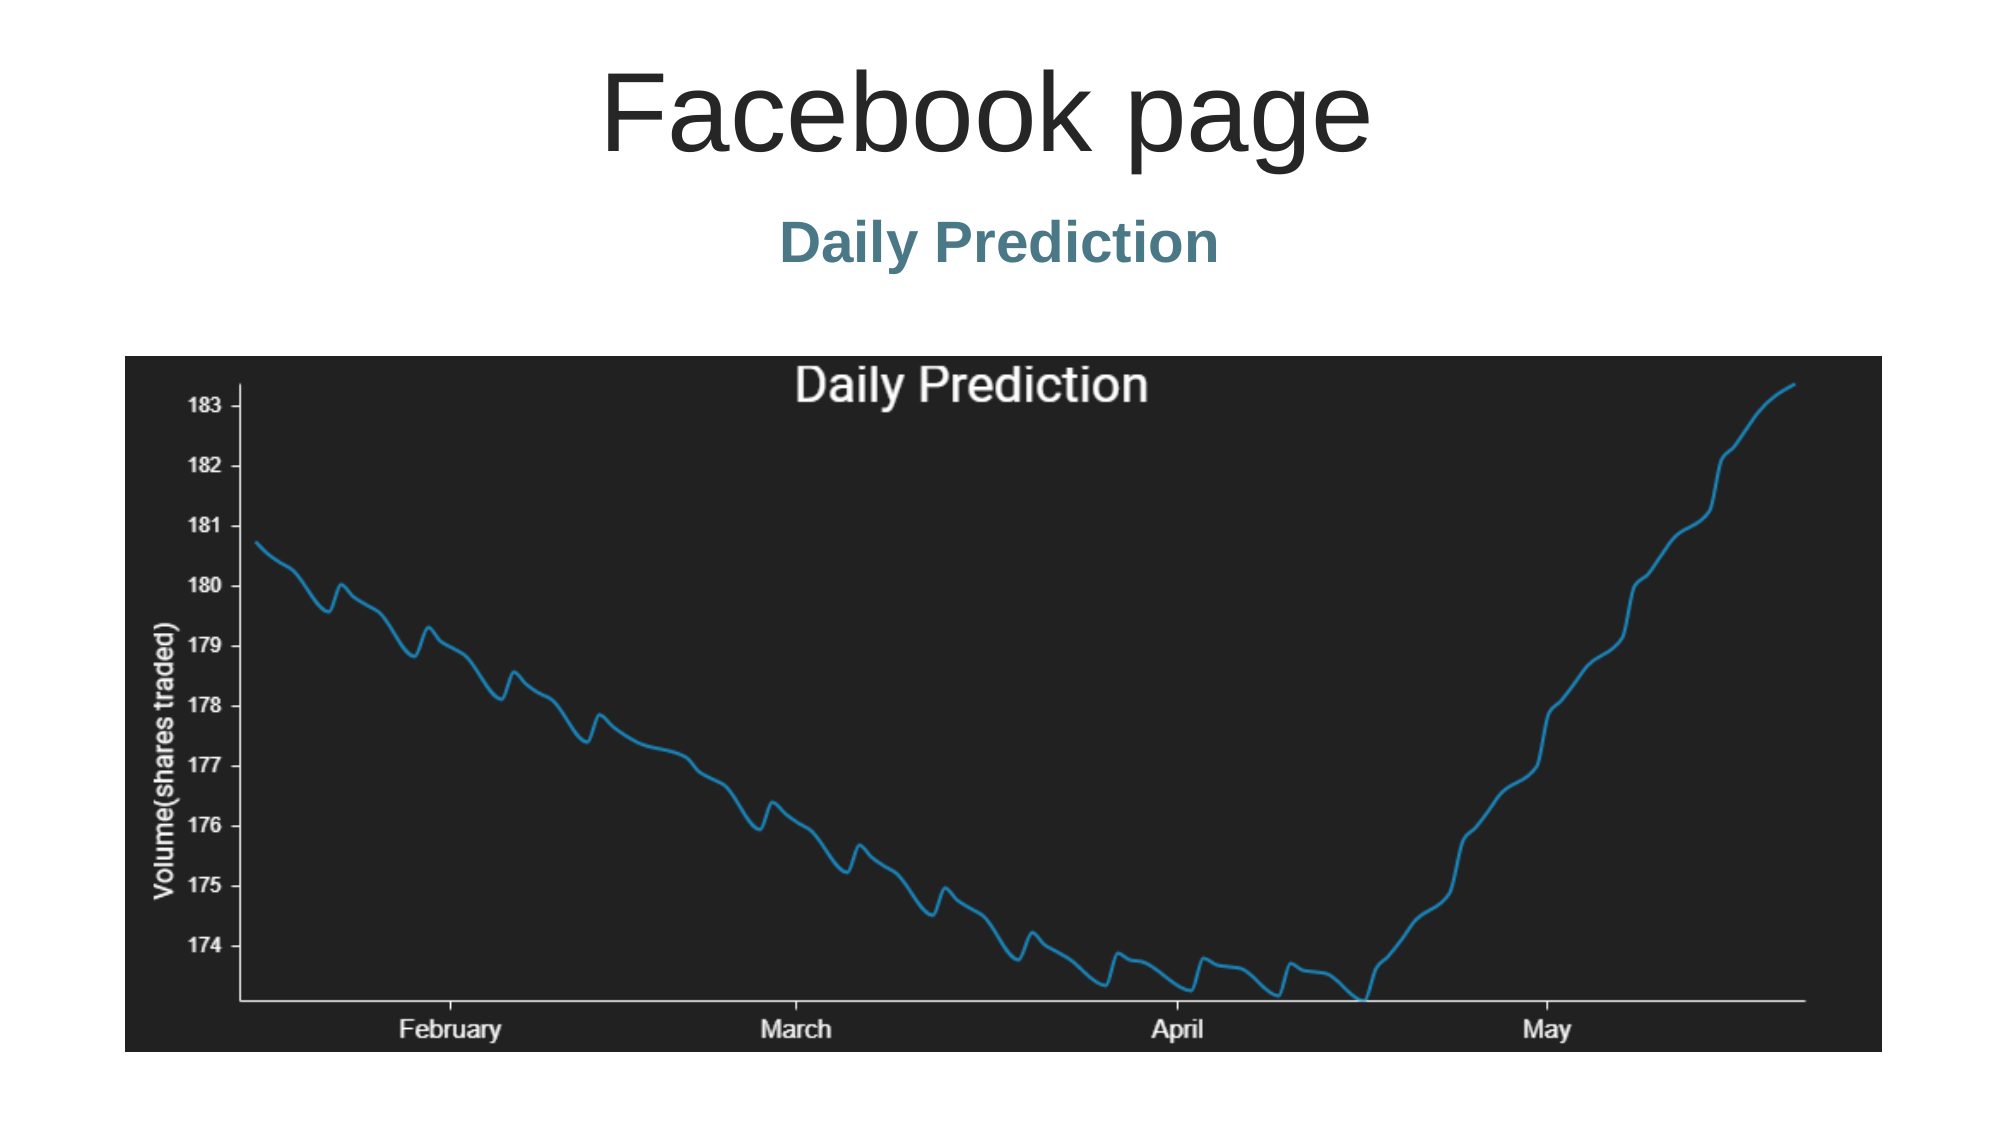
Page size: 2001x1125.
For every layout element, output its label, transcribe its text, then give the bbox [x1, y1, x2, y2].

picture [124, 356, 1882, 1052]
text_box Daily Prediction [764, 196, 1236, 282]
list Facebook page [53, 55, 1952, 175]
